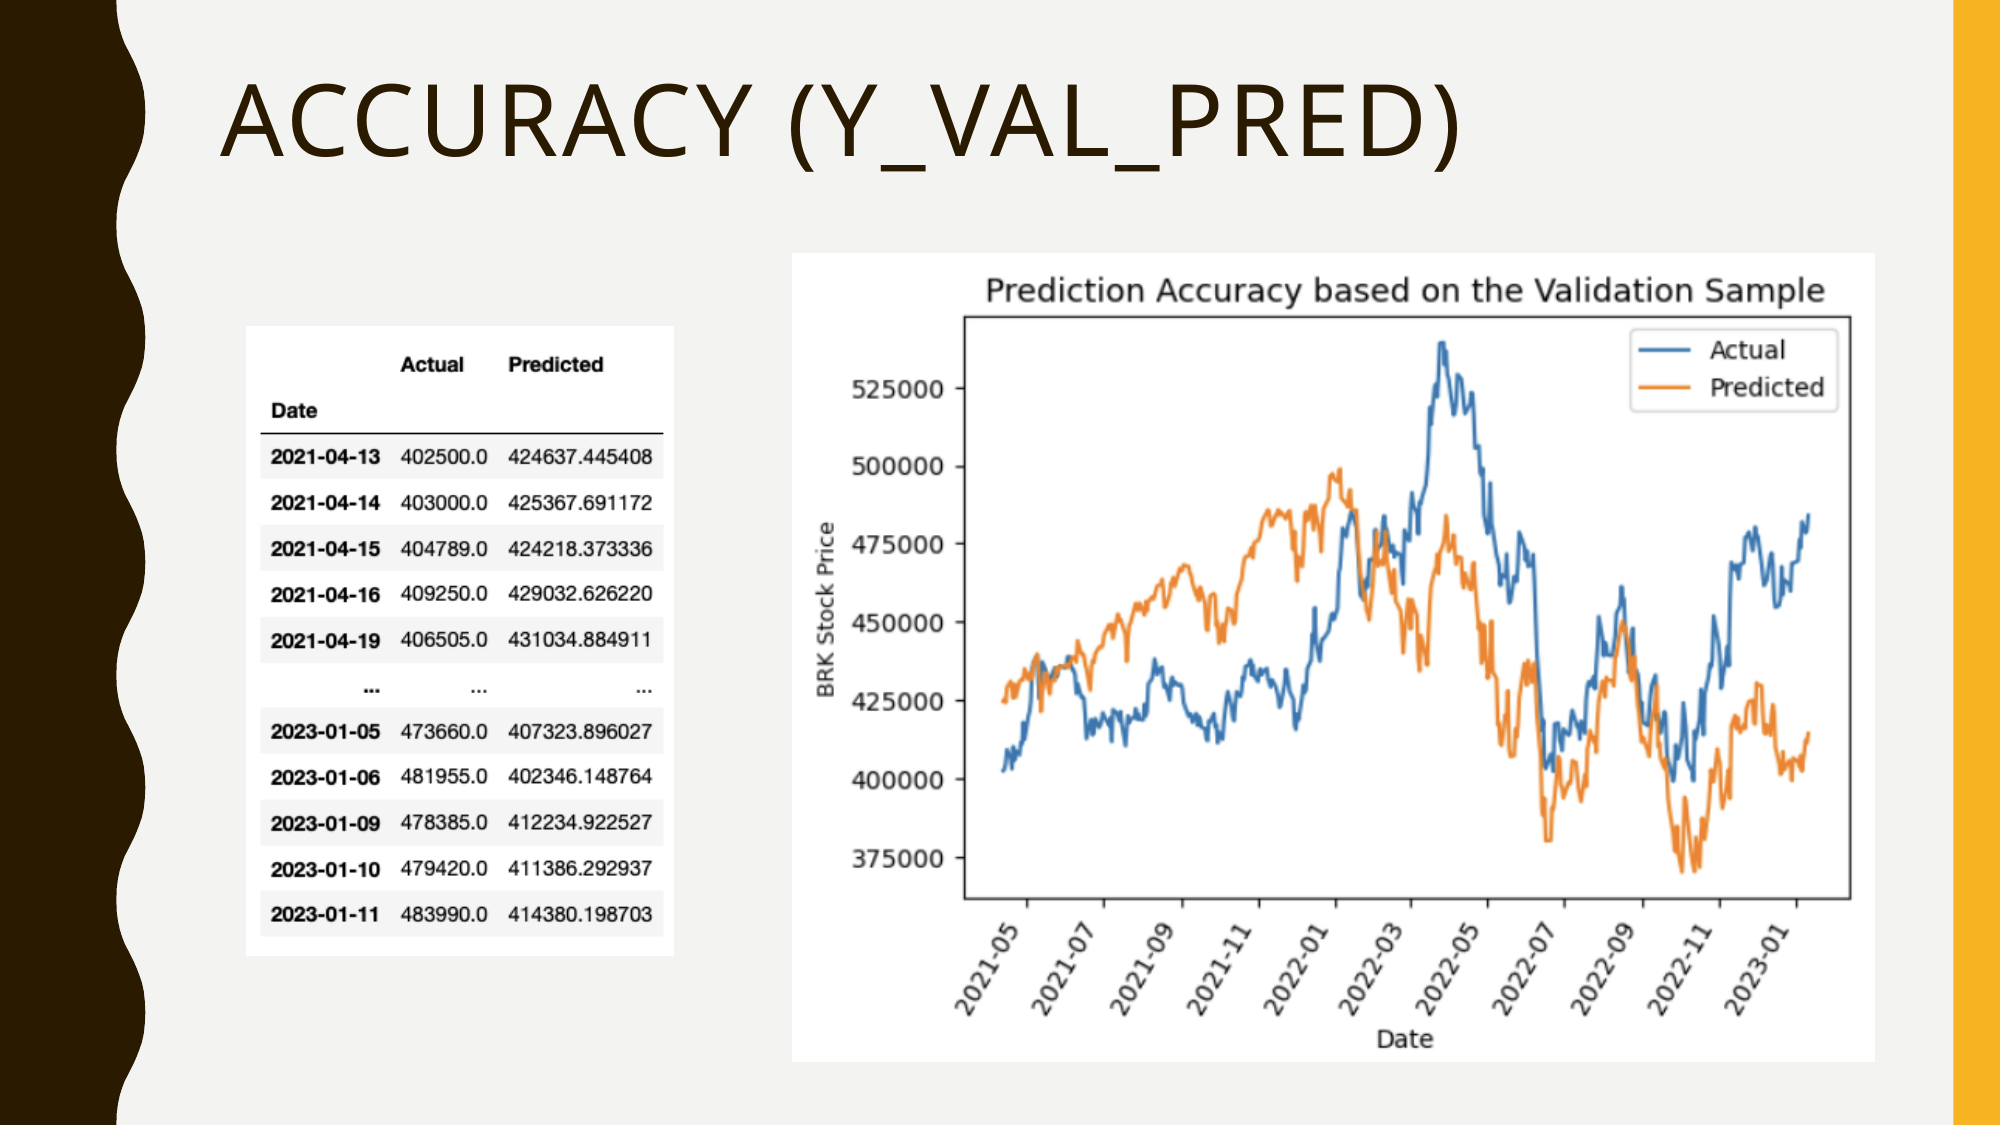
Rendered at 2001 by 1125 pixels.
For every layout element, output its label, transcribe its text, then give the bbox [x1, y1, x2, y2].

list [246, 326, 674, 956]
picture [792, 253, 1875, 1062]
title Accuracy (y_val_pred) [205, 62, 1875, 308]
